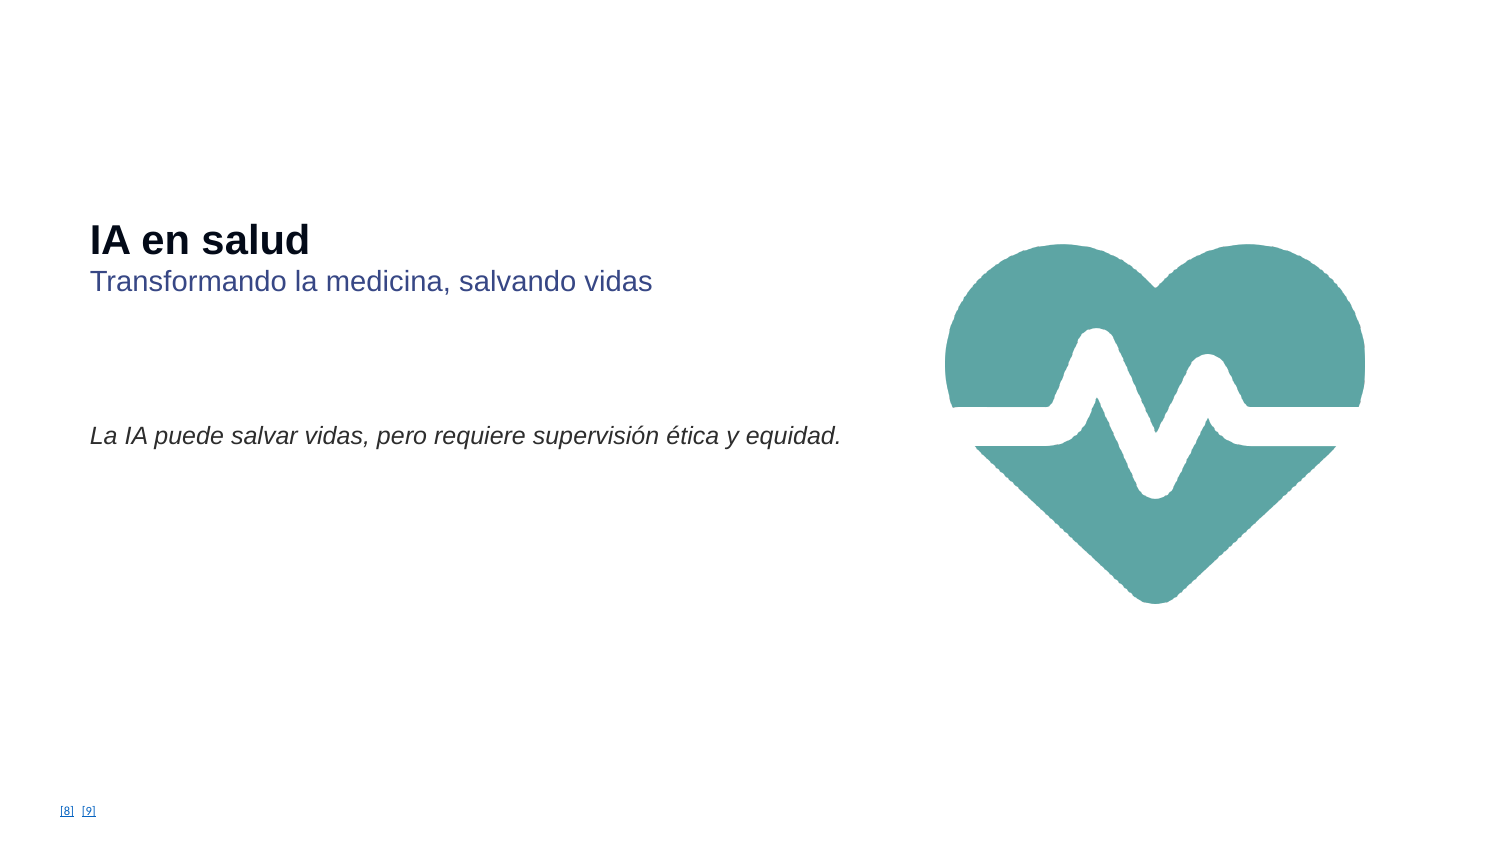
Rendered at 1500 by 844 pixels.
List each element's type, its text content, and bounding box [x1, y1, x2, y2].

text_box IA en salud Transformando la medicina, salvando vidas [74, 179, 900, 330]
picture [944, 209, 1365, 630]
text_box [8] [9] [59, 791, 1440, 829]
text_box La IA puede salvar vidas, pero requiere supervisión ética y equidad. [74, 359, 900, 510]
